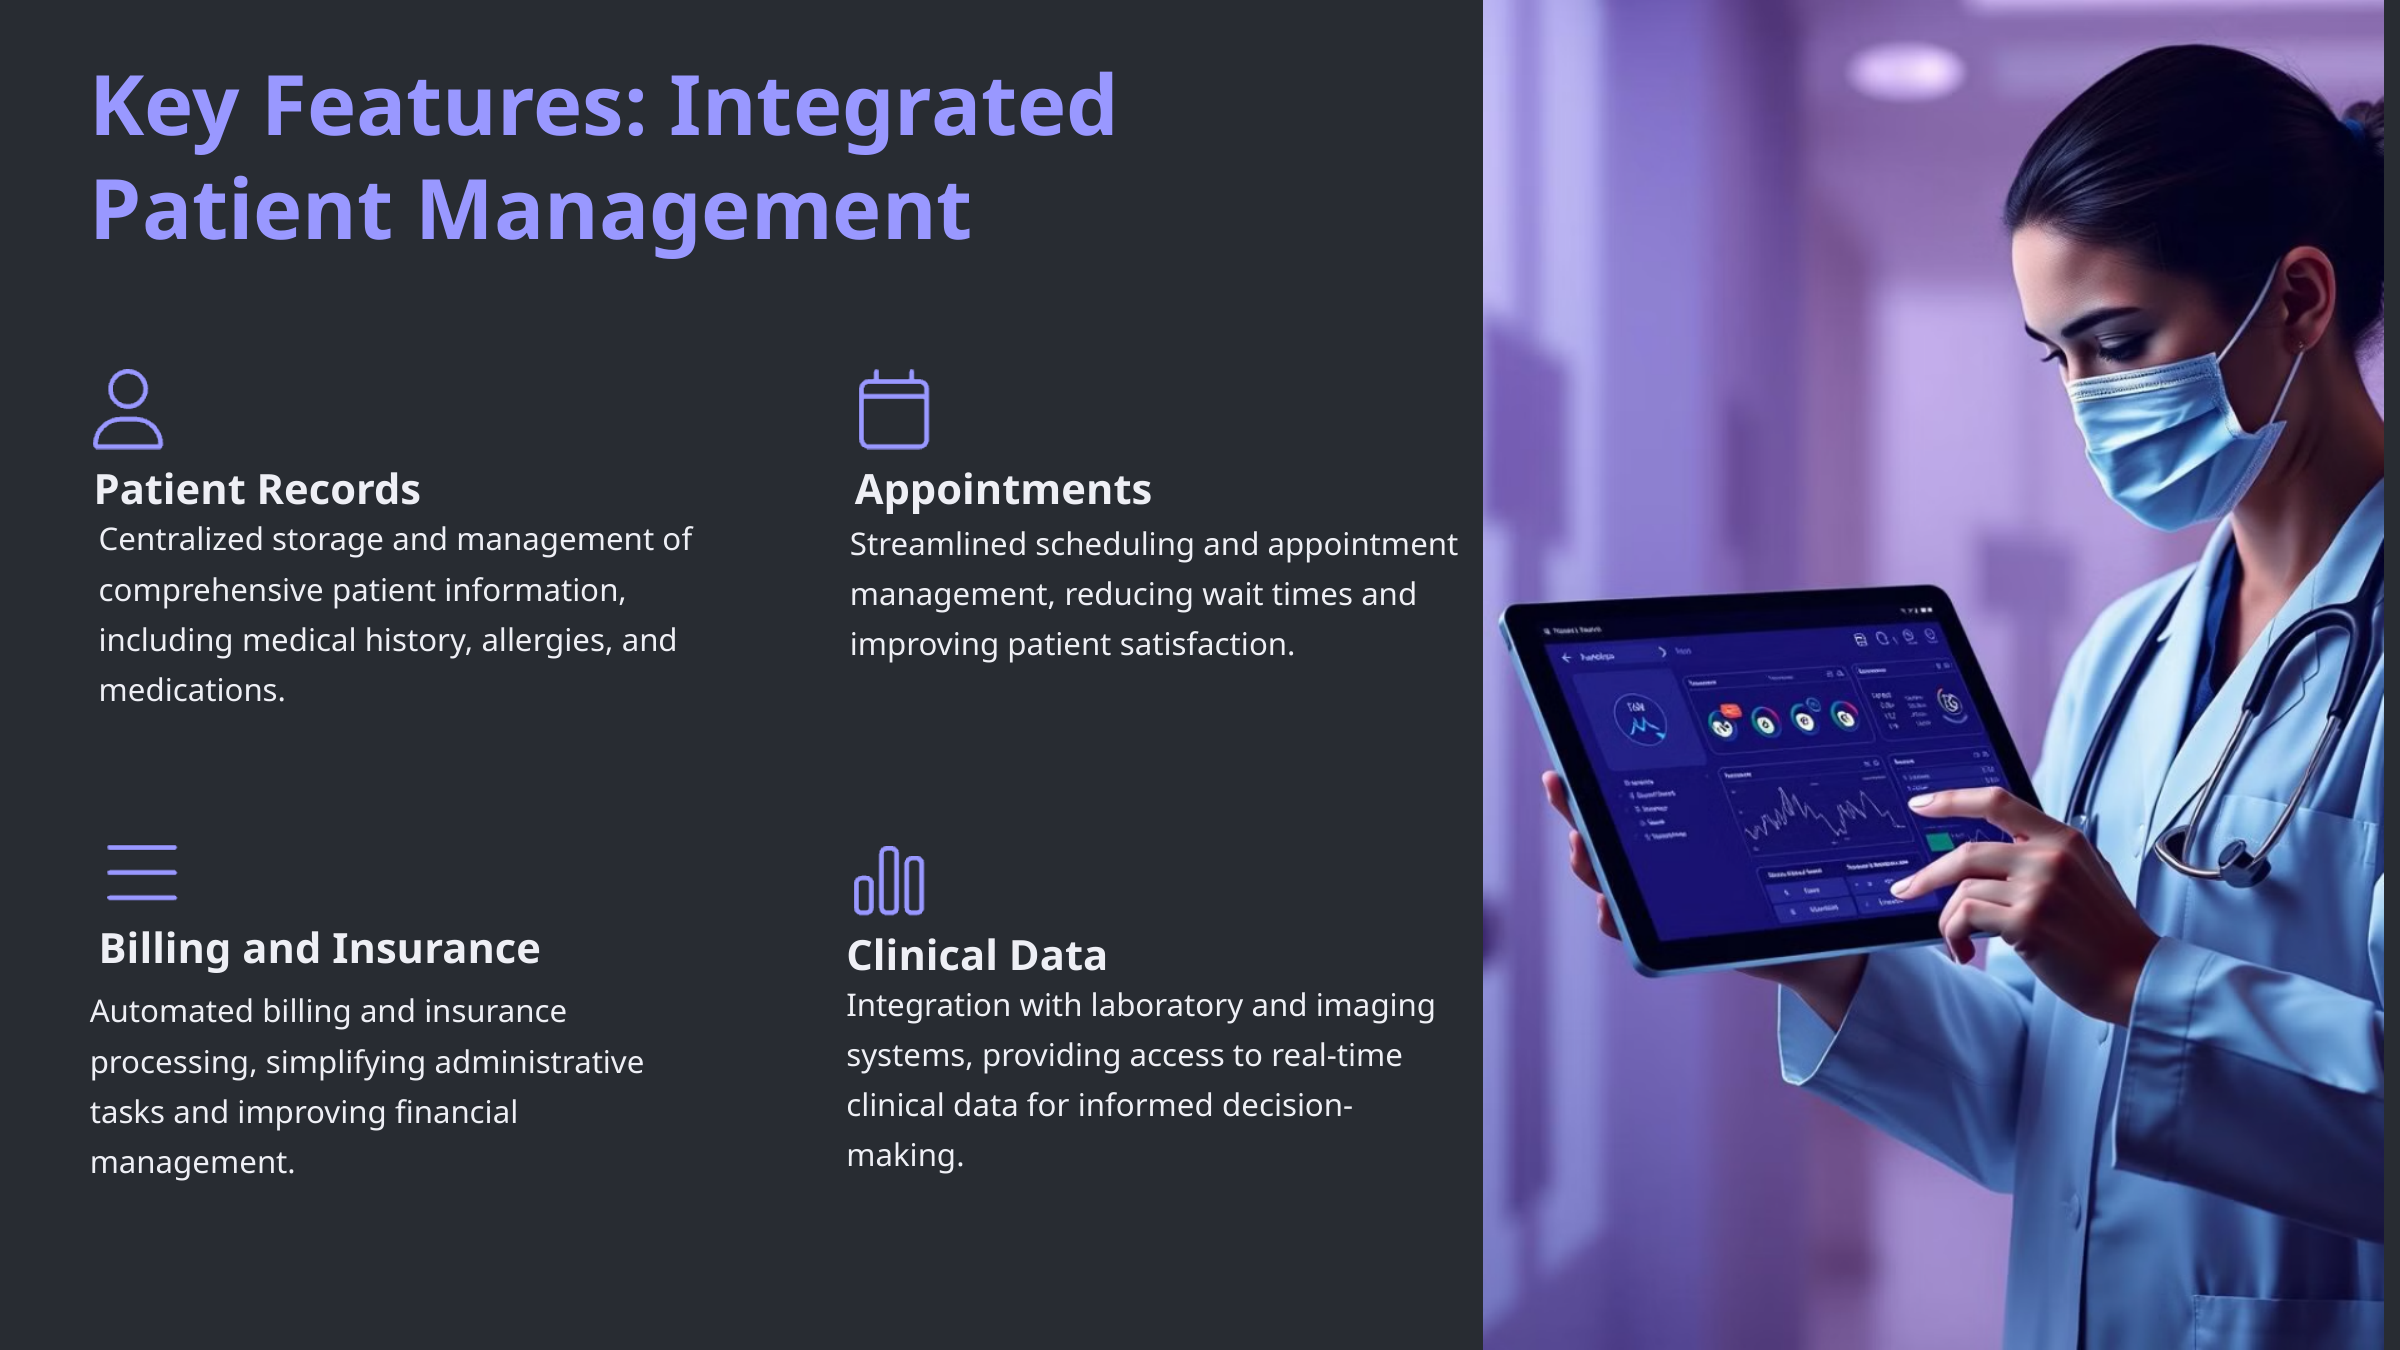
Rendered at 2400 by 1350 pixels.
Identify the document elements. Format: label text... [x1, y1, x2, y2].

text_box Streamlined scheduling and appointment management, reducing wait times and improving patient satisfaction. [849, 511, 1465, 716]
text_box Automated billing and insurance processing, simplifying administrative tasks and improving financial management. [89, 979, 705, 1183]
text_box Clinical Data [846, 926, 1265, 972]
text_box Appointments [854, 460, 1274, 511]
text_box Billing and Insurance [98, 920, 518, 973]
text_box Key Features: Integrated Patient Management [89, 47, 1368, 257]
text_box Patient Records [93, 460, 512, 513]
picture [1483, 0, 2389, 1350]
picture [102, 835, 183, 916]
picture [854, 369, 935, 450]
text_box Centralized storage and management of comprehensive patient information, including medical history, allergies, and medications. [98, 507, 714, 711]
text_box Integration with laboratory and imaging systems, providing access to real-time clinical data for informed decision-making. [846, 972, 1462, 1176]
picture [849, 841, 930, 921]
picture [88, 369, 169, 450]
